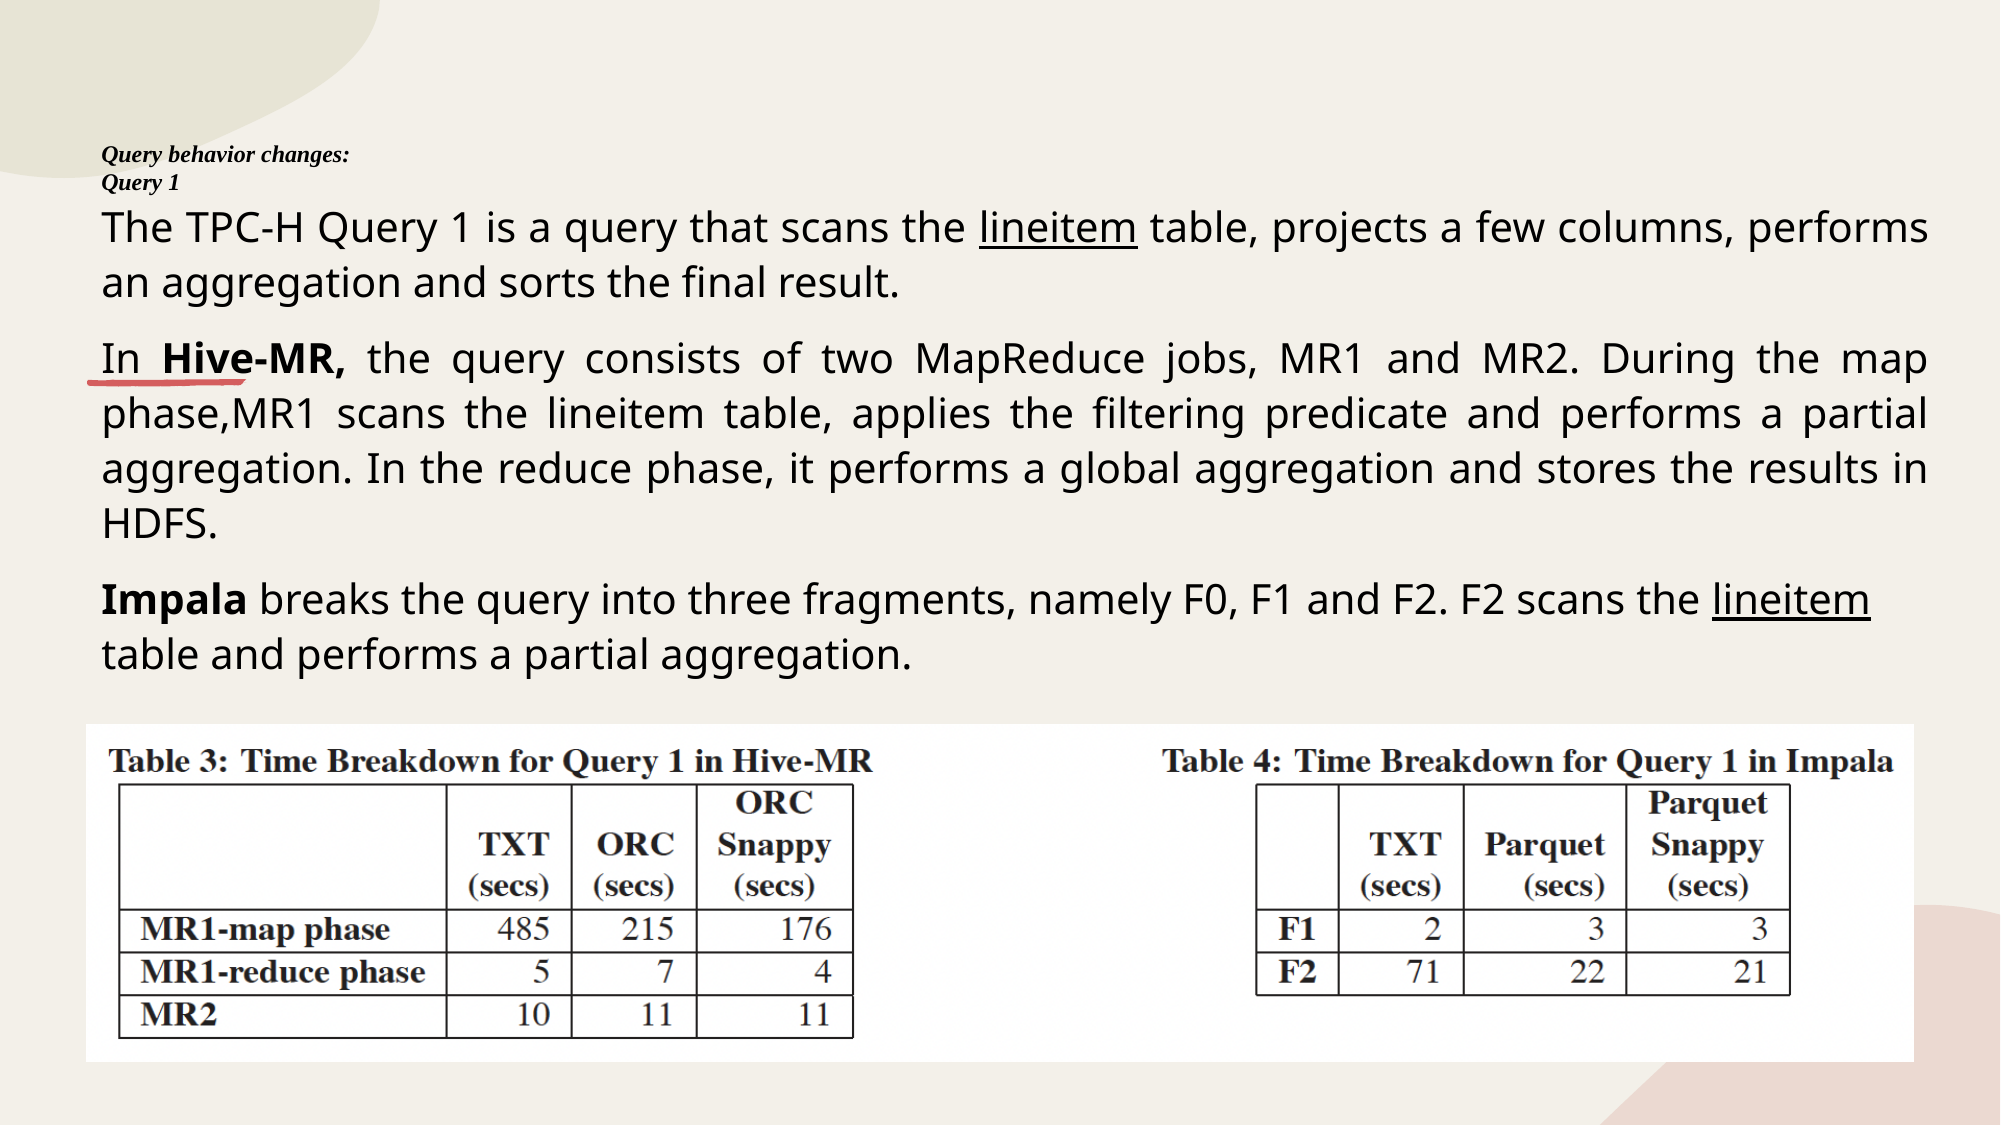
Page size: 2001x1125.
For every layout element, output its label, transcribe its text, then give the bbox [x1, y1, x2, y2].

title Query behavior changes: Query 1 [86, 12, 1740, 188]
list The TPC-H Query 1 is a query that scans the lineitem table, projects a few columns, performs an aggregation and sorts the final result. In Hive-MR, the query consists of two MapReduce jobs, MR1 and MR2. During the map phase,MR1 scans the lineitem table, applies the filtering predicate and performs a partial aggregation. In the reduce phase, it performs a global aggregation and stores the results in HDFS. Impala breaks the query into three fragments, namely F0, F1 and F2. F2 scans the lineitem table and performs a partial aggregation. [86, 188, 1945, 1083]
picture [86, 724, 1914, 1063]
